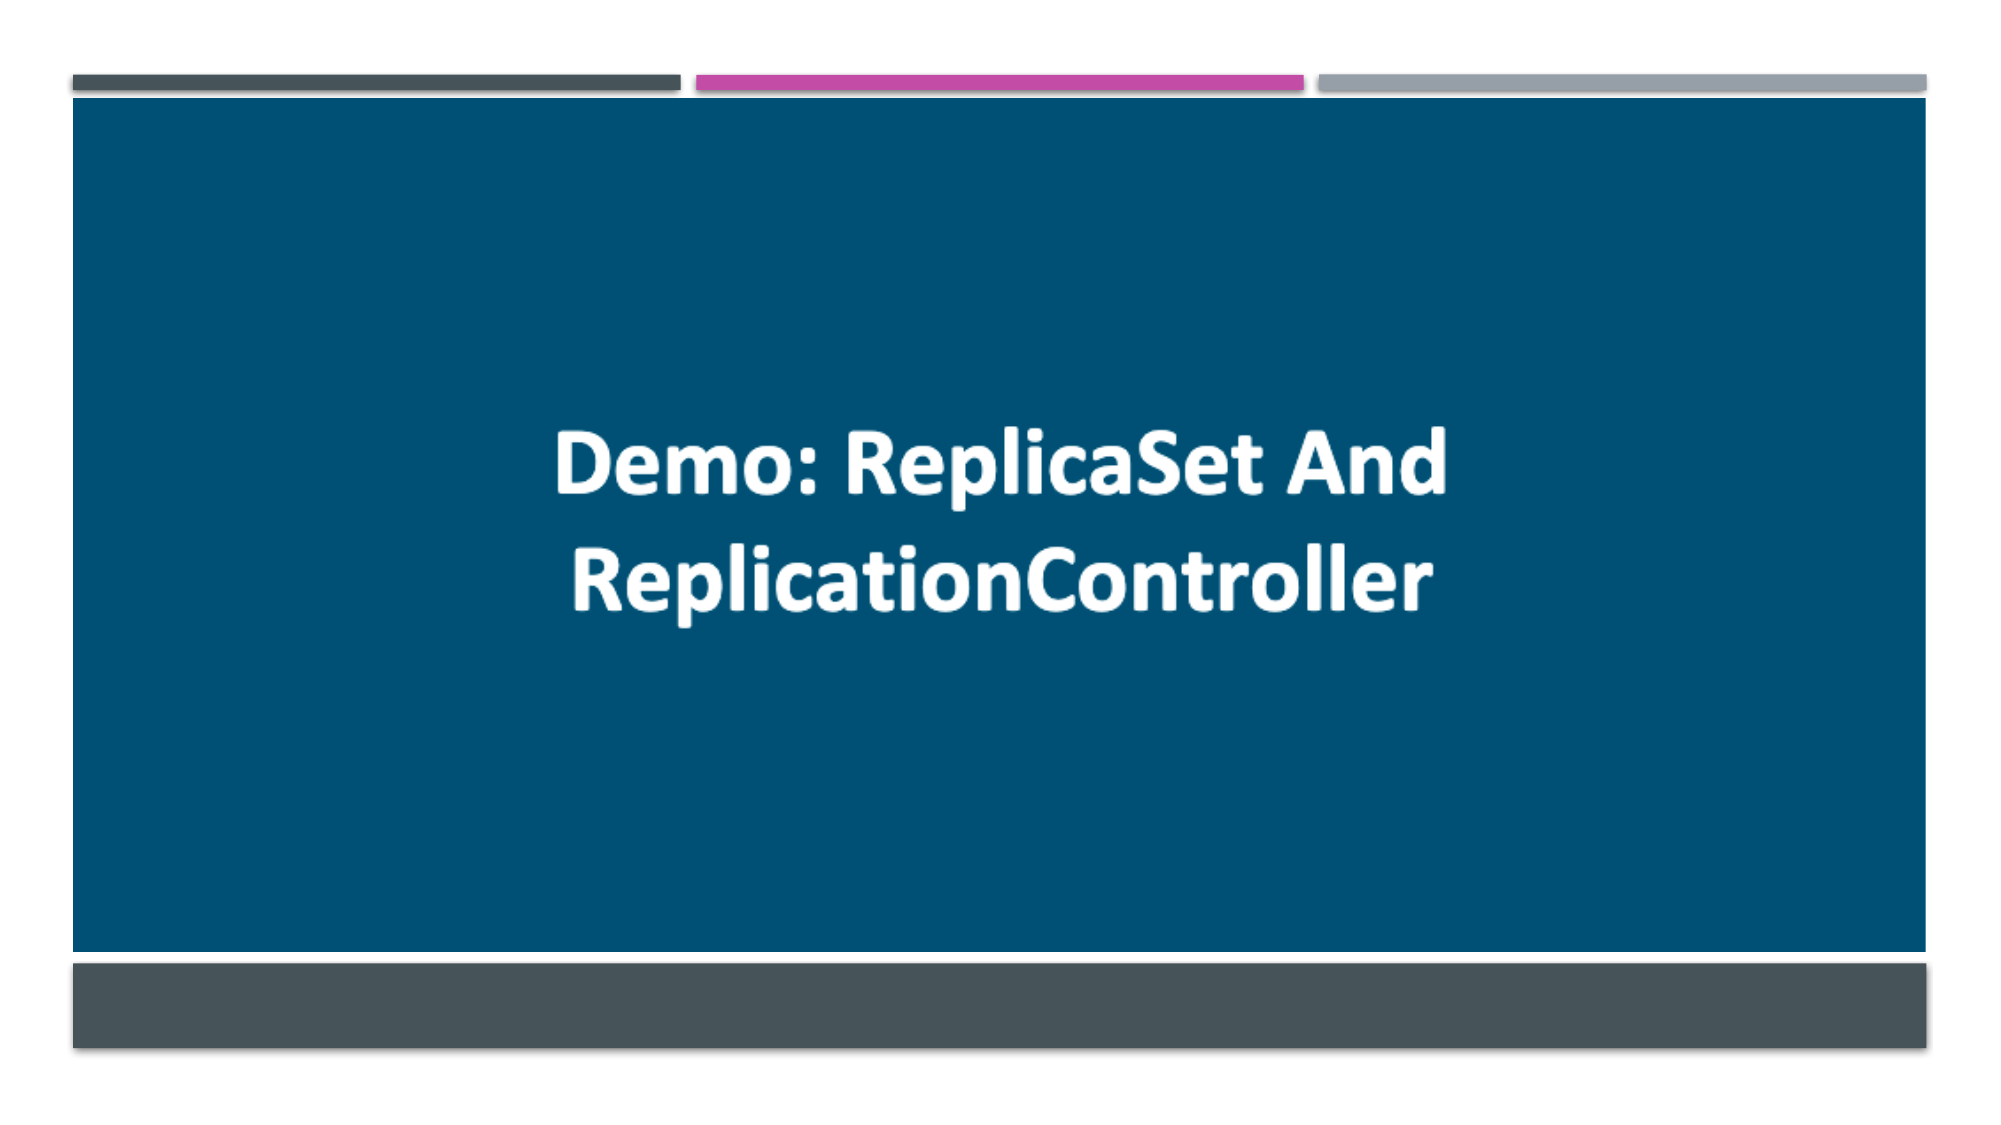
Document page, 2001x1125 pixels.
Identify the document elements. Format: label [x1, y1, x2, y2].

picture [776, 563, 813, 612]
picture [900, 545, 916, 559]
picture [1182, 552, 1213, 612]
picture [801, 478, 816, 495]
text_box [1318, 73, 1928, 92]
picture [1308, 543, 1321, 612]
picture [1219, 563, 1249, 612]
picture [730, 543, 744, 612]
picture [978, 563, 1020, 612]
picture [922, 563, 970, 612]
picture [849, 430, 896, 495]
picture [558, 430, 611, 494]
picture [744, 446, 792, 495]
picture [863, 552, 894, 612]
picture [900, 446, 944, 495]
picture [1403, 563, 1433, 612]
picture [1134, 563, 1176, 612]
picture [1049, 446, 1086, 495]
picture [615, 446, 659, 495]
picture [677, 563, 723, 628]
picture [755, 563, 769, 612]
picture [952, 446, 997, 511]
picture [627, 563, 669, 612]
text_box [72, 74, 682, 91]
picture [1138, 430, 1180, 495]
picture [1400, 427, 1445, 495]
picture [1185, 446, 1227, 495]
picture [574, 547, 622, 612]
text_box [72, 963, 1927, 1049]
picture [1028, 446, 1041, 495]
picture [1028, 428, 1043, 442]
picture [1352, 563, 1396, 612]
picture [753, 545, 769, 559]
picture [1231, 435, 1263, 495]
picture [1252, 563, 1299, 612]
picture [817, 563, 857, 612]
picture [1286, 430, 1346, 495]
picture [900, 563, 915, 612]
picture [801, 448, 816, 463]
text_box [695, 74, 1305, 91]
text_box [0, 0, 2000, 1125]
picture [1090, 446, 1131, 495]
picture [1028, 547, 1075, 612]
picture [1079, 563, 1126, 612]
picture [1331, 543, 1344, 612]
picture [1005, 427, 1018, 495]
picture [1350, 446, 1392, 495]
picture [666, 446, 737, 495]
